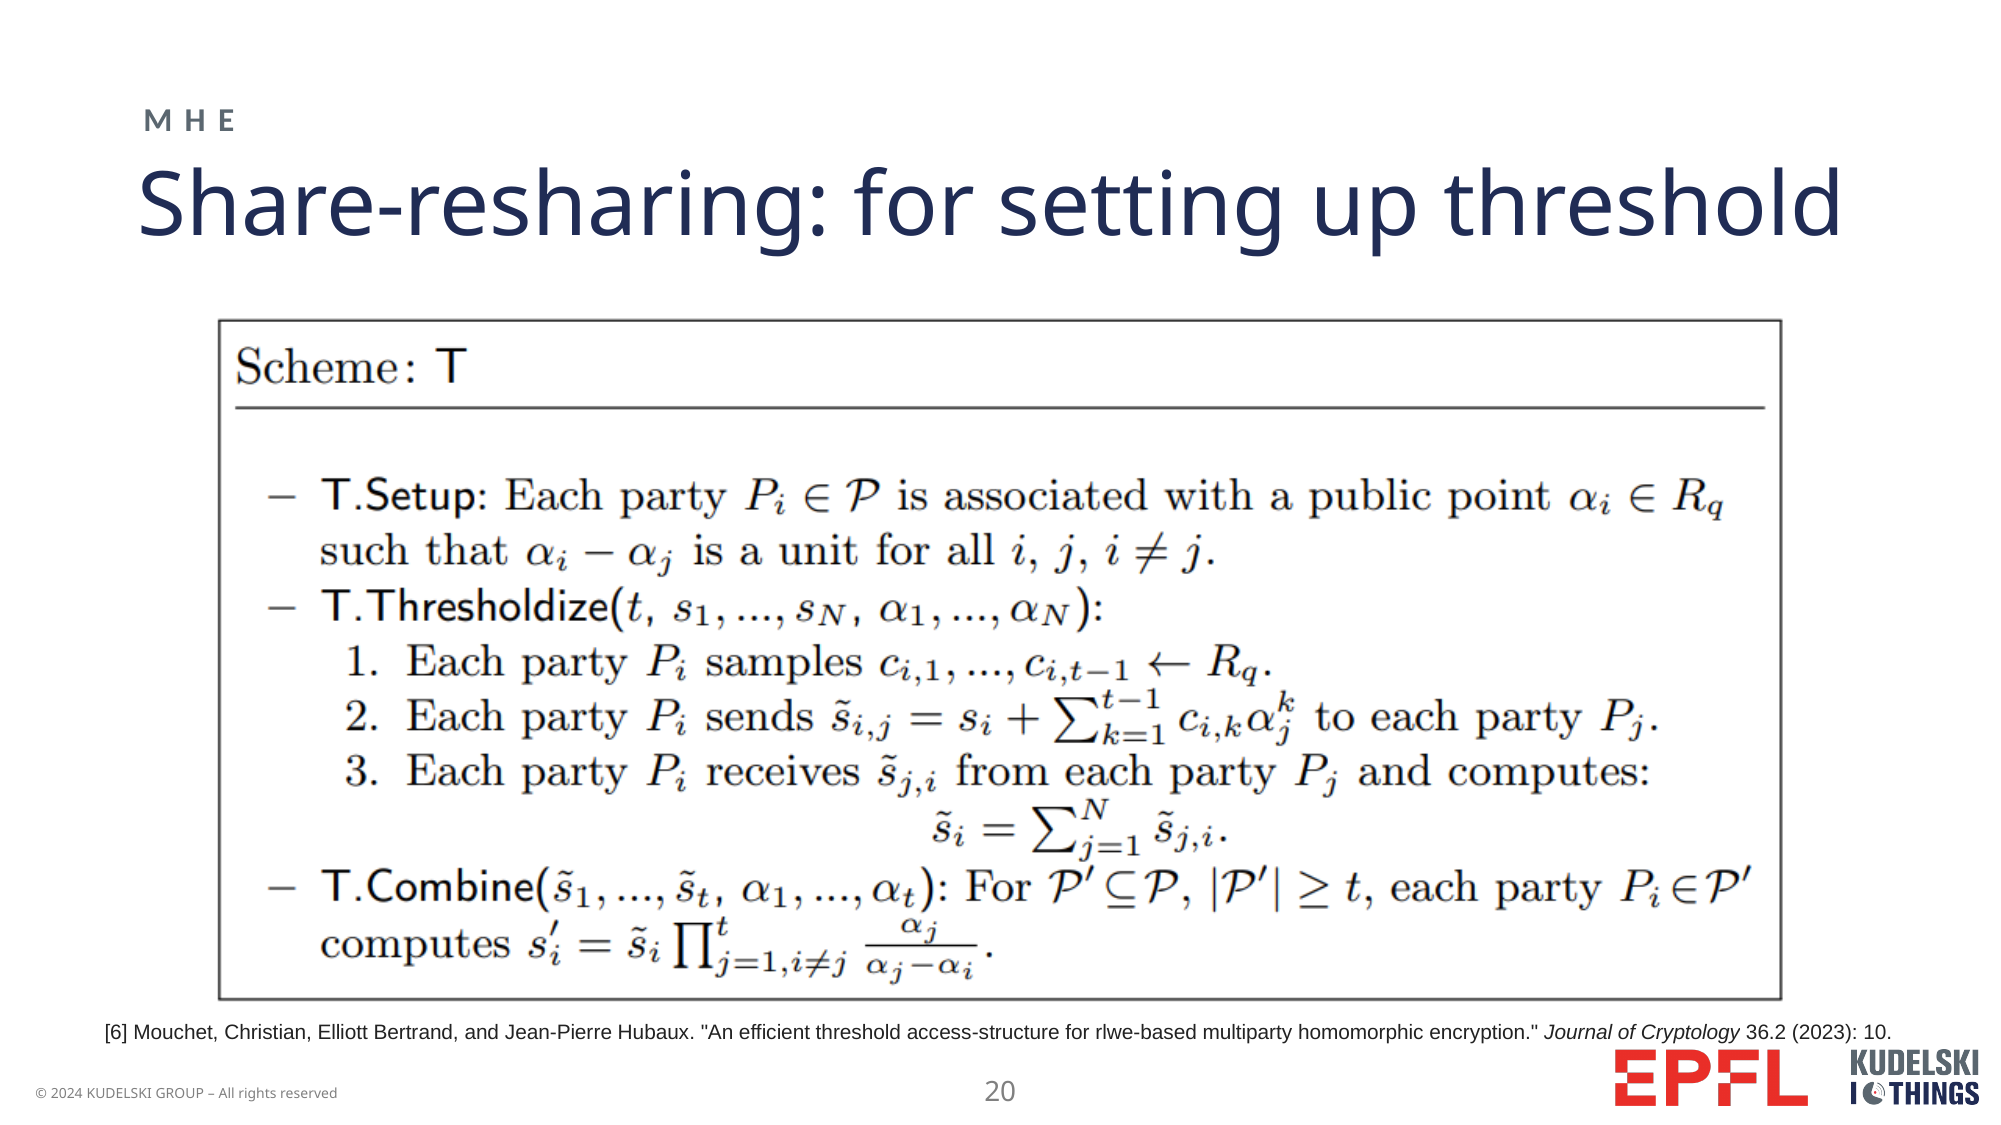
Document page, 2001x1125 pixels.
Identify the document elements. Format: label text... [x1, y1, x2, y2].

picture [212, 311, 1786, 1006]
text_box [6] Mouchet, Christian, Elliott Bertrand, and Jean-Pierre Hubaux. "An efficient threshold access-structure for rlwe-based multiparty homomorphic encryption." Journal of Cryptology 36.2 (2023): 10. [89, 1011, 1932, 1052]
title Share-resharing: for setting up threshold [137, 158, 1863, 267]
list MHE [135, 103, 1863, 142]
picture [1851, 1049, 1979, 1105]
